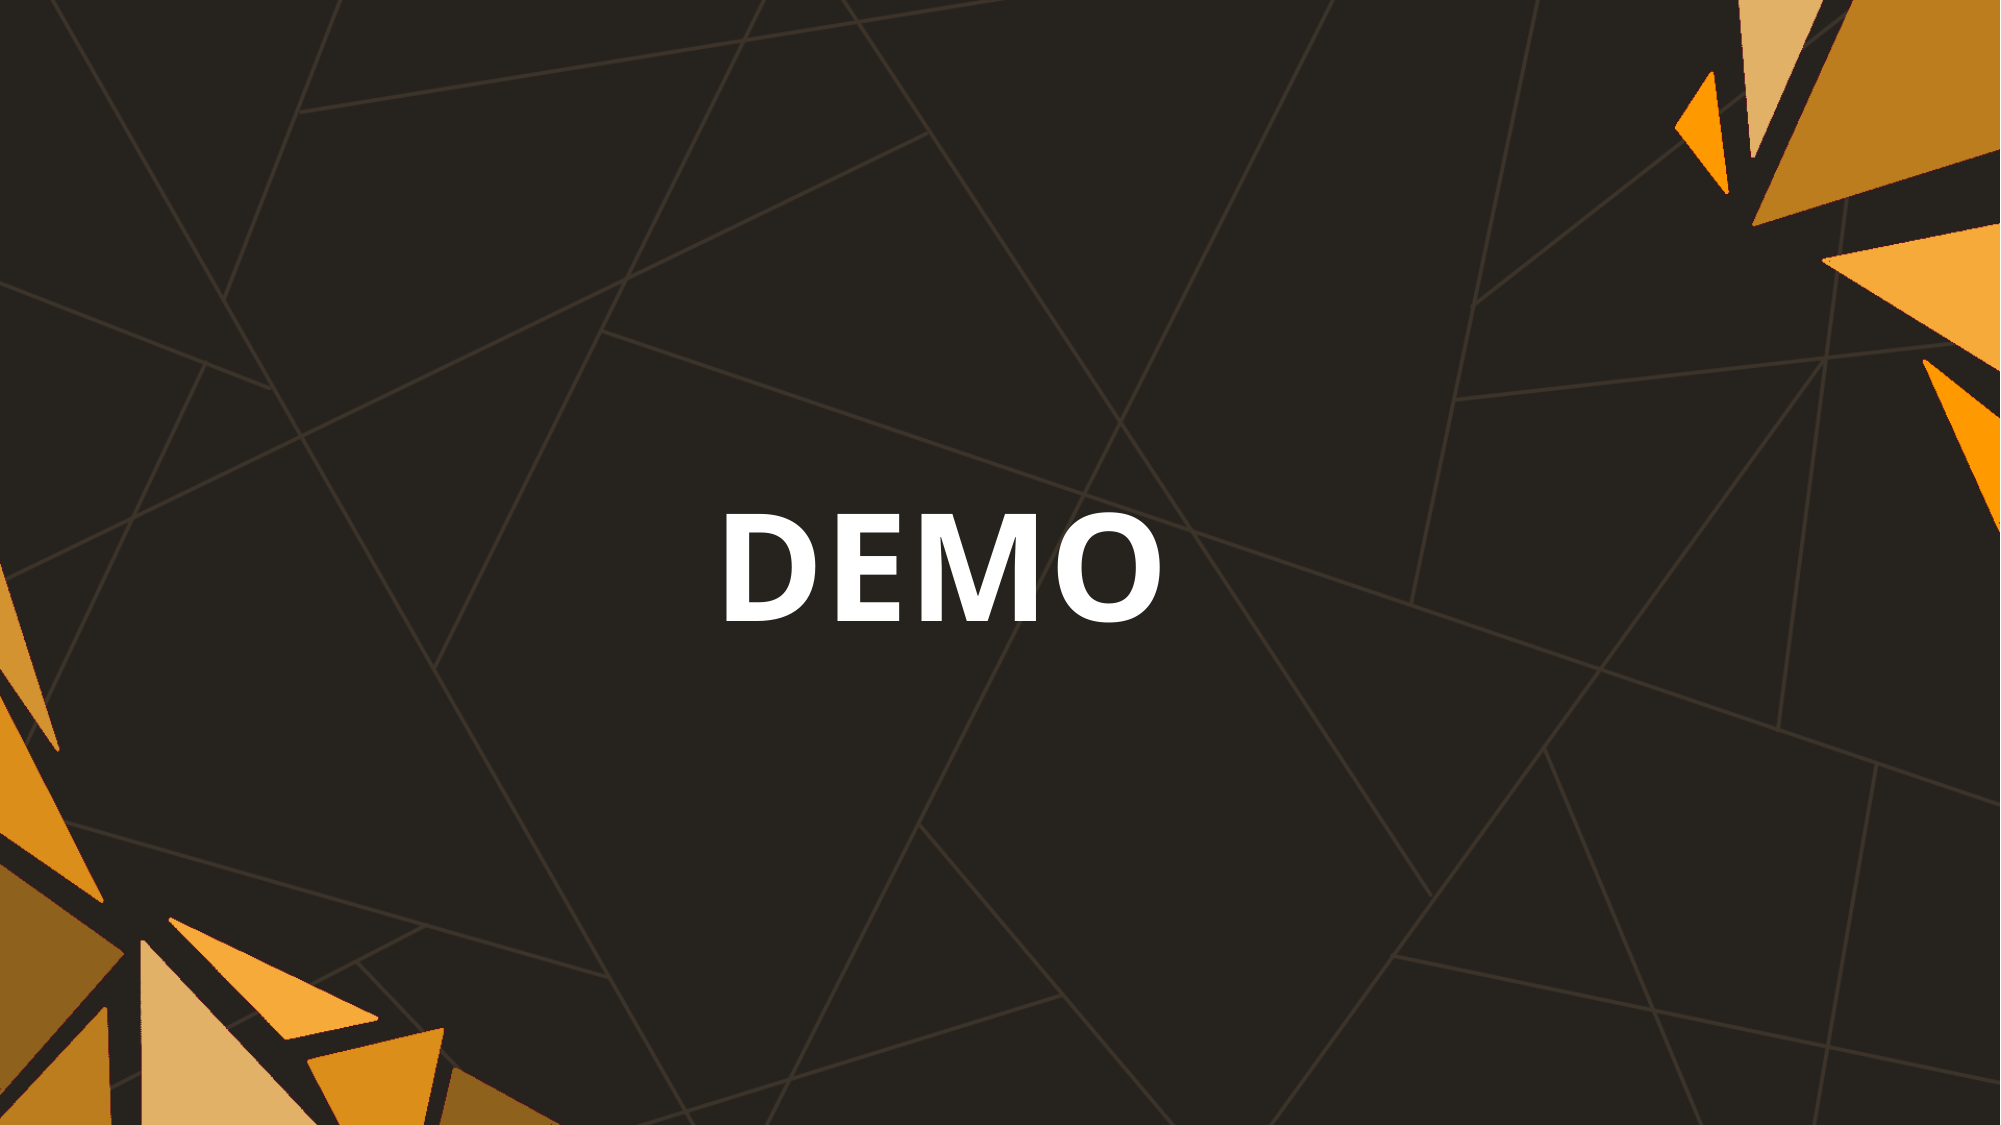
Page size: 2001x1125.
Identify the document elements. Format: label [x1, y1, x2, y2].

list [0, 0, 2000, 1125]
